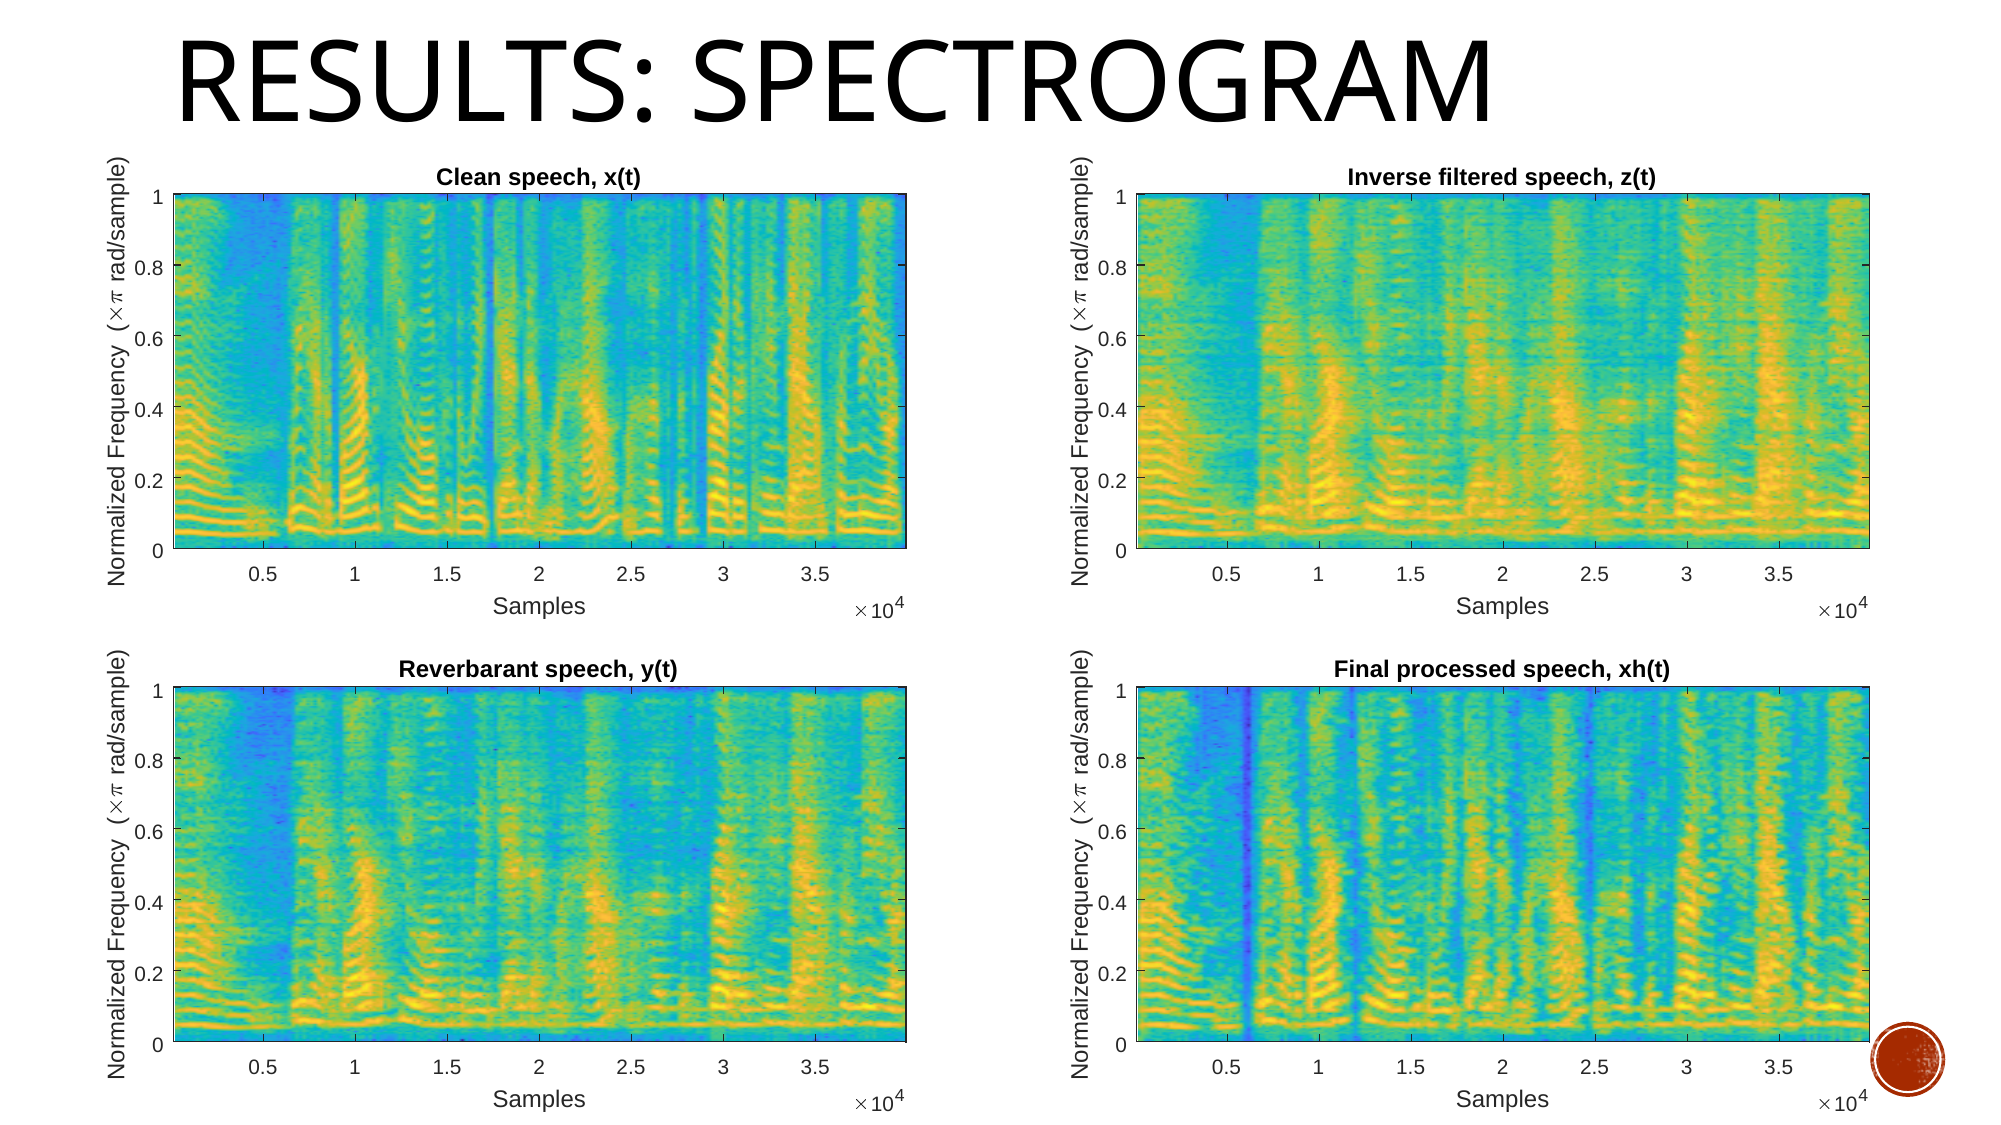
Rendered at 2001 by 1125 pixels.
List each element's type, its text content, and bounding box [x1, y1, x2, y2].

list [0, 116, 2000, 1125]
title Results: Spectrogram [157, 0, 1808, 114]
